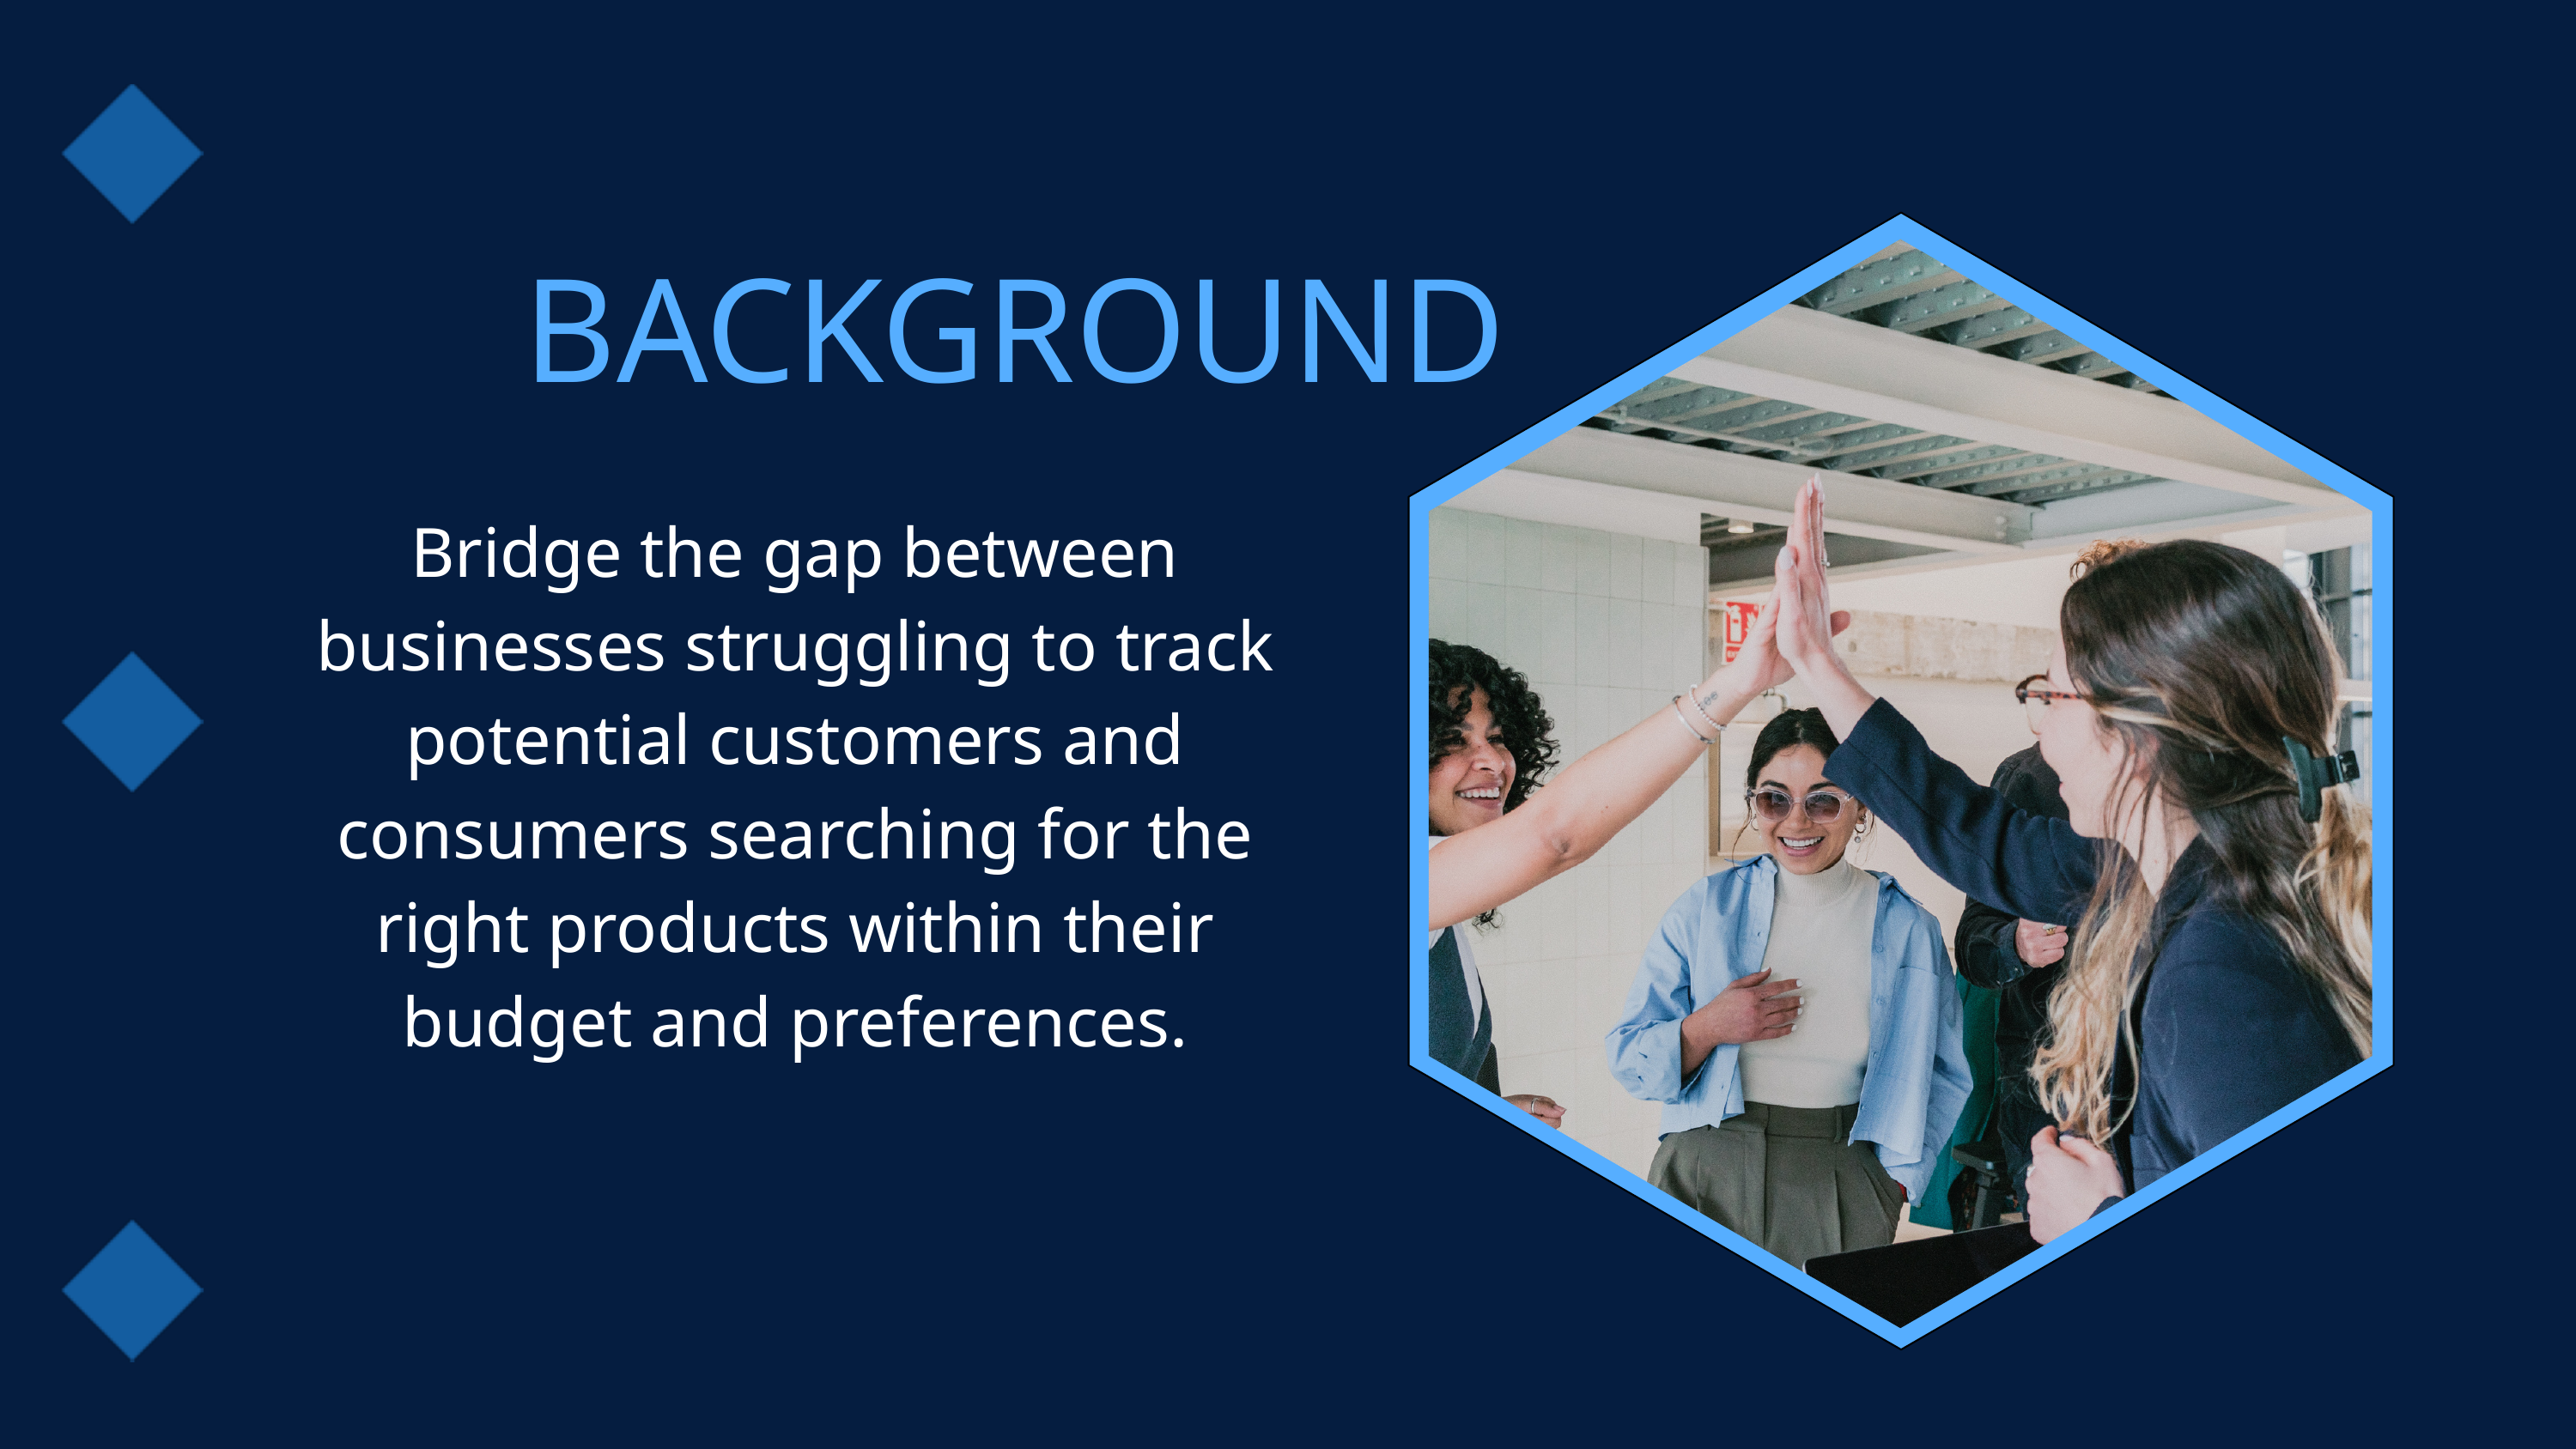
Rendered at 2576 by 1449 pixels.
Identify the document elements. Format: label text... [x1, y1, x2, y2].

text_box BACKGROUND [420, 239, 1404, 412]
text_box [0, 84, 204, 1363]
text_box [1408, 212, 2394, 1350]
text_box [1428, 239, 2372, 1329]
text_box Bridge the gap between businesses struggling to track potential customers and consumers searching for the right products within their budget and preferences. [302, 496, 1288, 1060]
